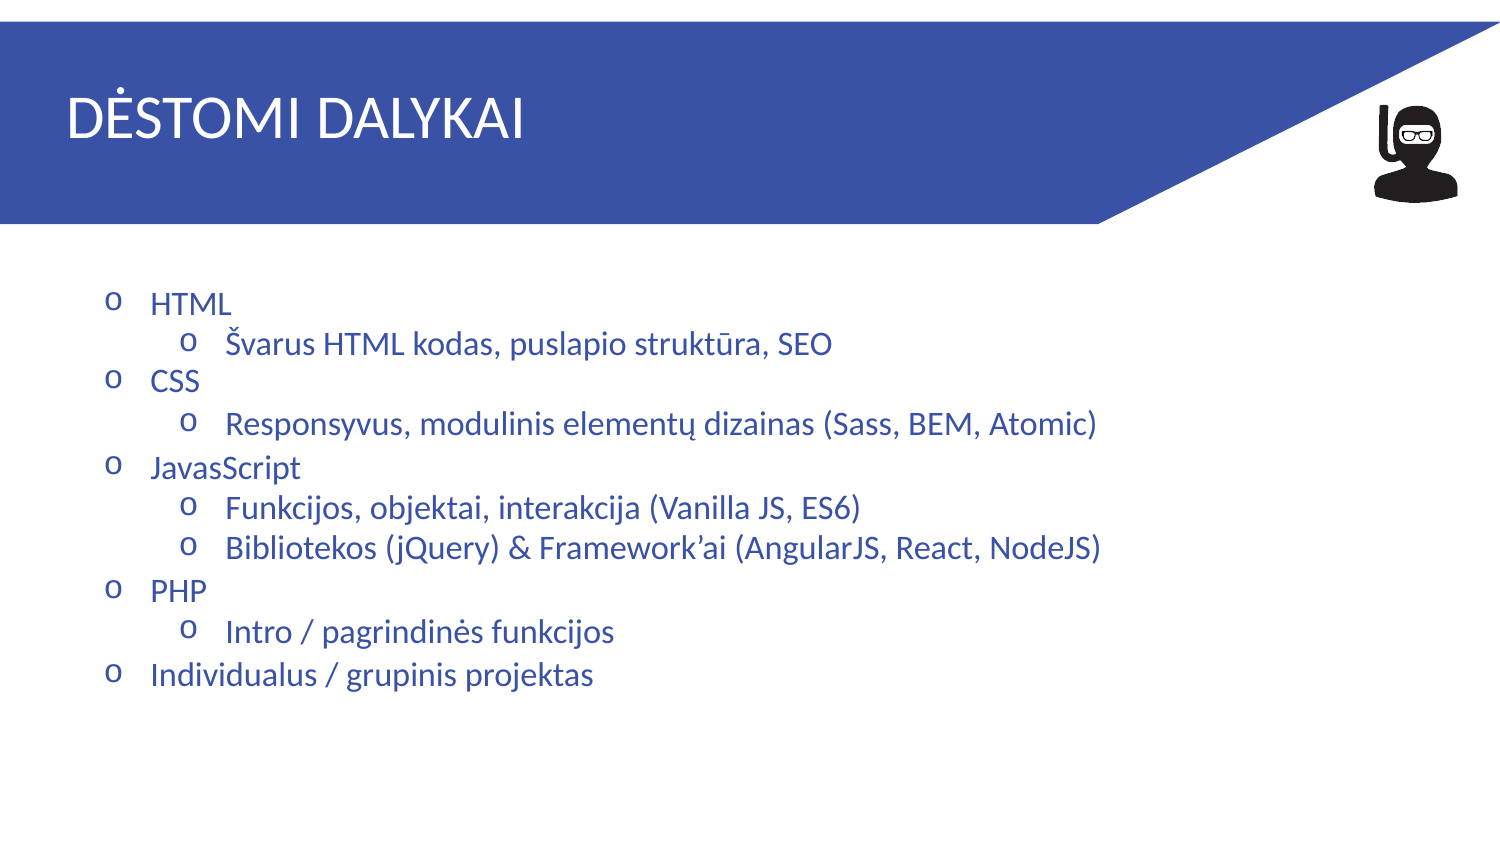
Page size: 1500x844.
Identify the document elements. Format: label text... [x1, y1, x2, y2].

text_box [1096, 23, 1500, 227]
title DĖSTOMI DALYKAI [51, 72, 1091, 167]
text_box HTML Švarus HTML kodas, puslapio struktūra, SEO CSS Responsyvus, modulinis elementų dizainas (Sass, BEM, Atomic) JavasScript Funkcijos, objektai, interakcija (Vanilla JS, ES6) Bibliotekos (jQuery) & Framework’ai (AngularJS, React, NodeJS) PHP Intro / pagrindinės funkcijos Individualus / grupinis projektas [51, 270, 1156, 720]
